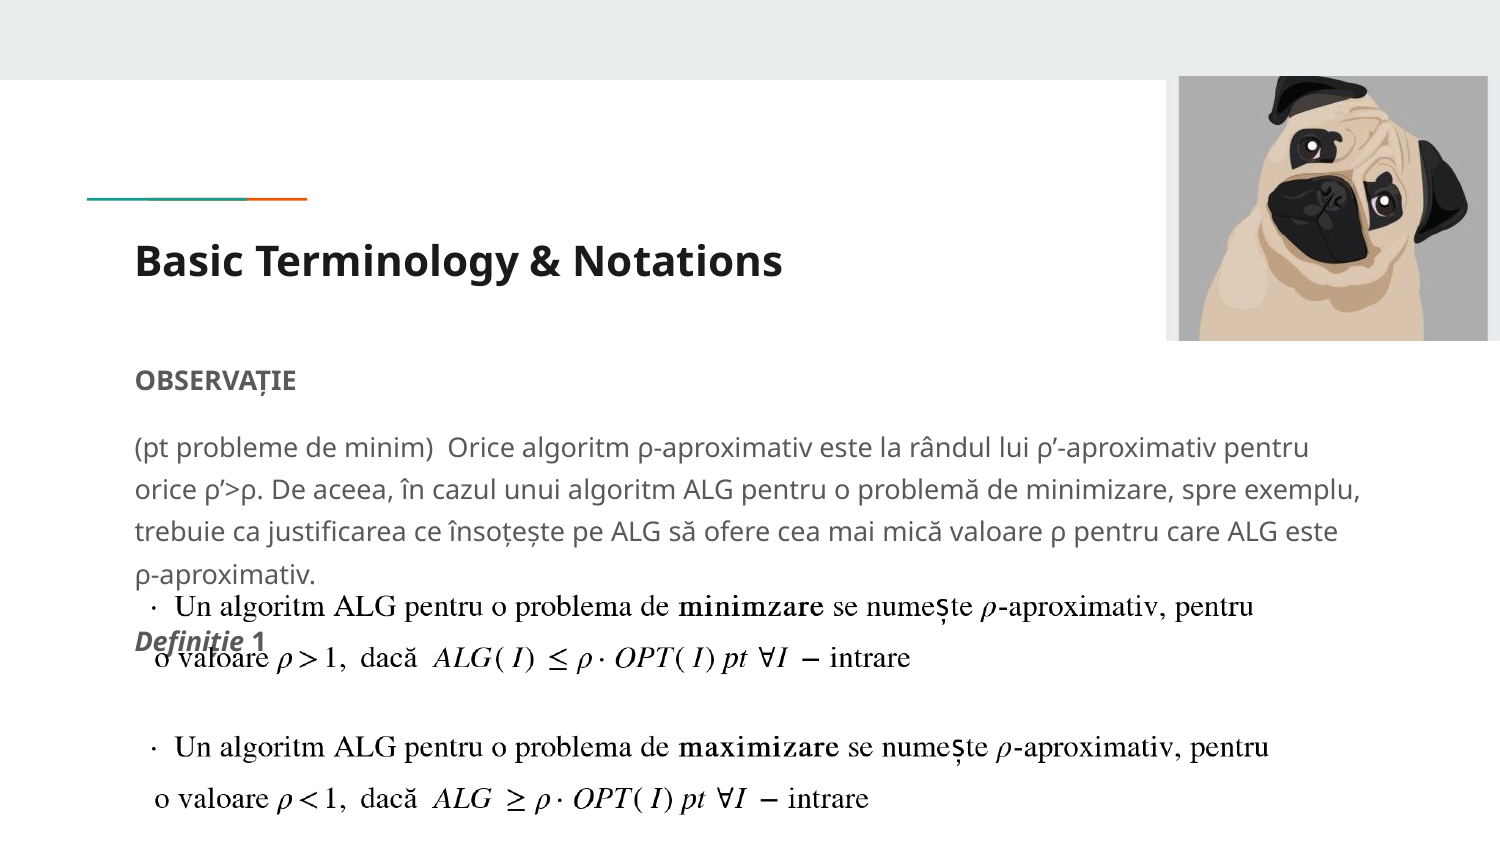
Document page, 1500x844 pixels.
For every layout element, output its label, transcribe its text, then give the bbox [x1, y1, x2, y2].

picture [1166, 75, 1500, 342]
picture [145, 594, 1270, 815]
list OBSERVAȚIE (pt probleme de minim) Orice algoritm ρ-aproximativ este la rândul lui ρ’-aproximativ pentru orice ρ’>ρ. De aceea, în cazul unui algoritm ALG pentru o problemă de minimizare, spre exemplu, trebuie ca justificarea ce însoțește pe ALG să ofere cea mai mică valoare ρ pentru care ALG este ρ-aproximativ. Definiție 1 [119, 341, 1381, 815]
title Basic Terminology & Notations [119, 216, 1161, 305]
